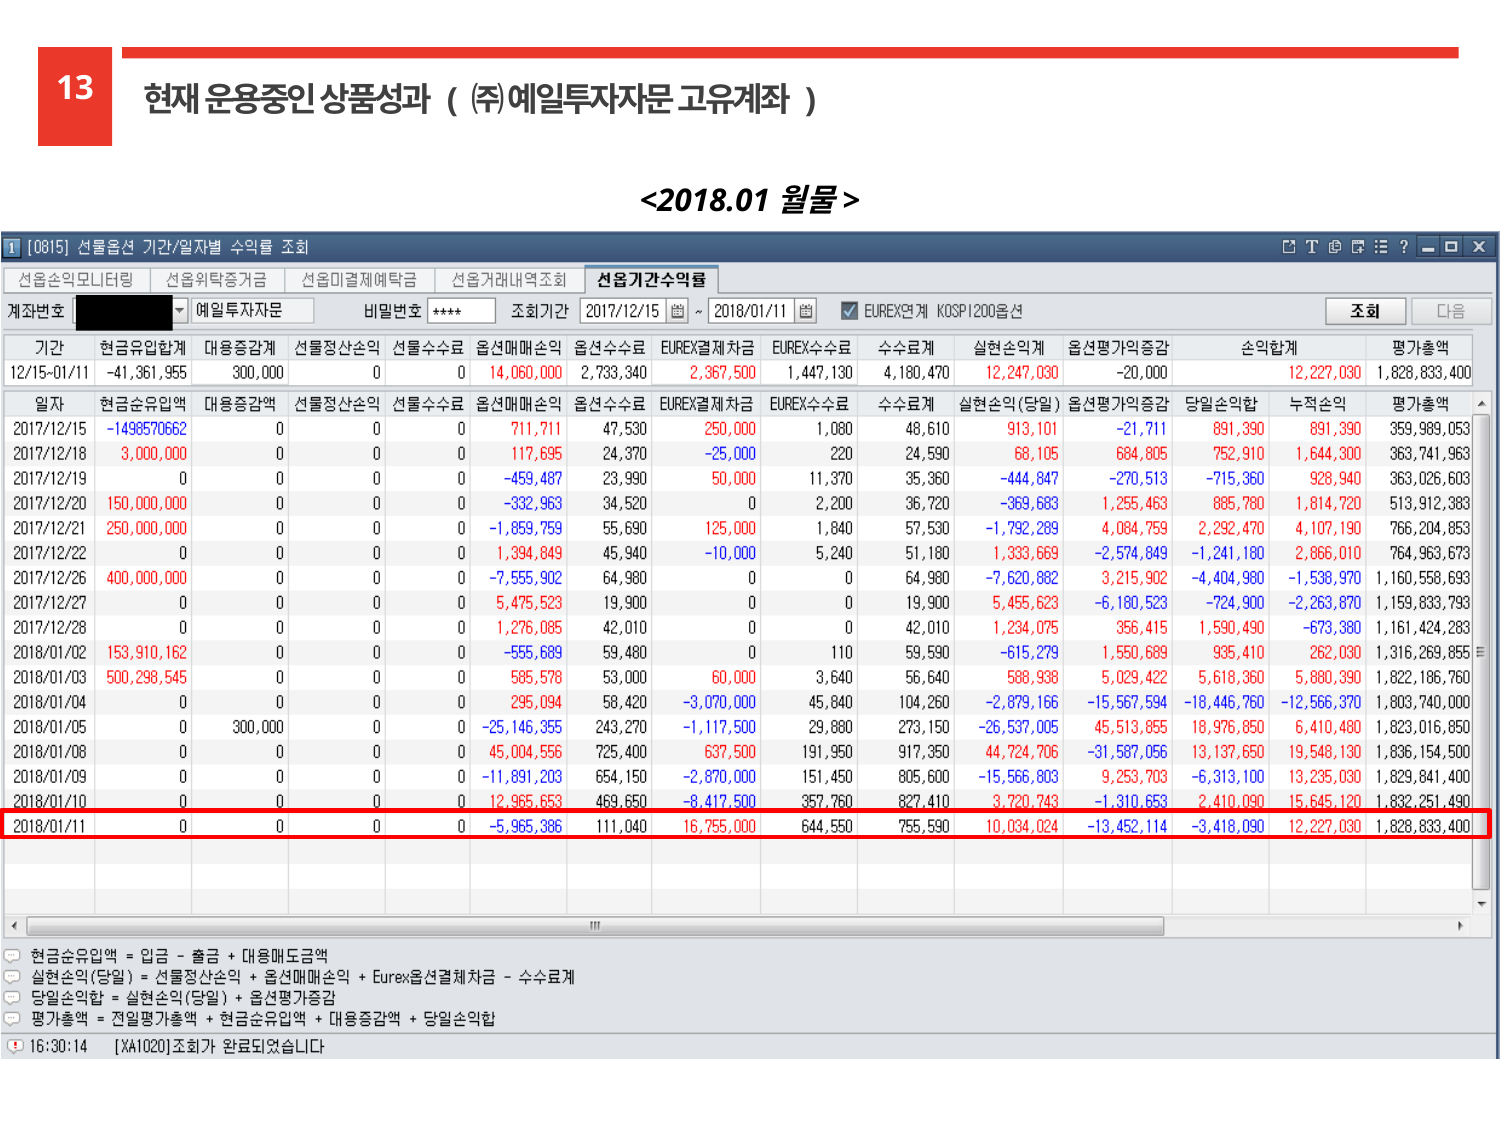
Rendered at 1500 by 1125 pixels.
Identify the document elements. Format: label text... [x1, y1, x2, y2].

text_box 현재 운용중인 상품성과 ( ㈜ 예일투자자문 고유계좌 ) [128, 70, 1152, 125]
text_box [36, 45, 114, 59]
text_box [36, 114, 114, 148]
text_box <2018.01월물> [0, 172, 1500, 225]
text_box 13 [21, 59, 129, 114]
picture [0, 231, 1500, 1059]
text_box [120, 45, 1461, 61]
